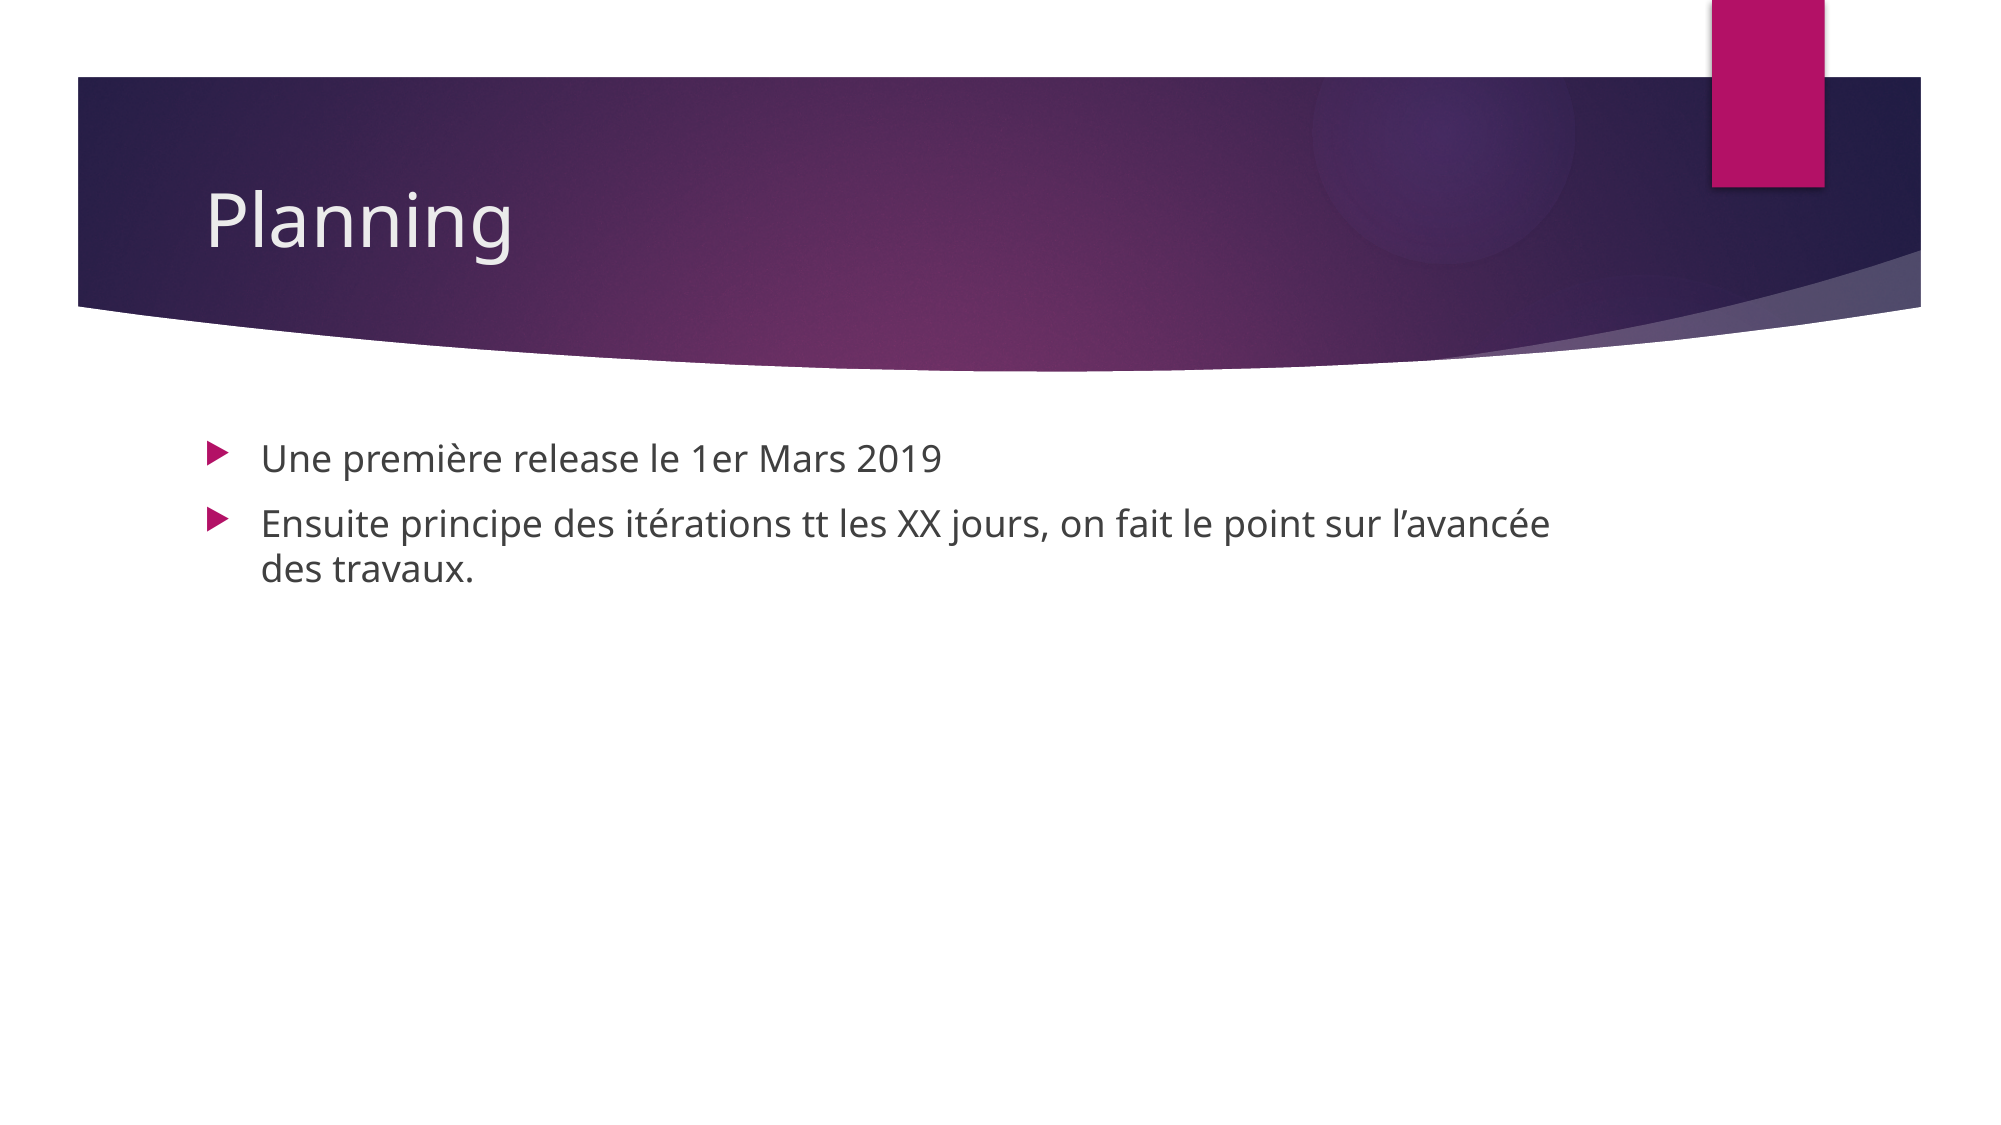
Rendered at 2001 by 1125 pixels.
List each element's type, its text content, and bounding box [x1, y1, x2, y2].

list Une première release le 1er Mars 2019 Ensuite principe des itérations tt les XX jours, on fait le point sur l’avancée des travaux. [189, 427, 1638, 988]
title Planning [189, 159, 1627, 276]
